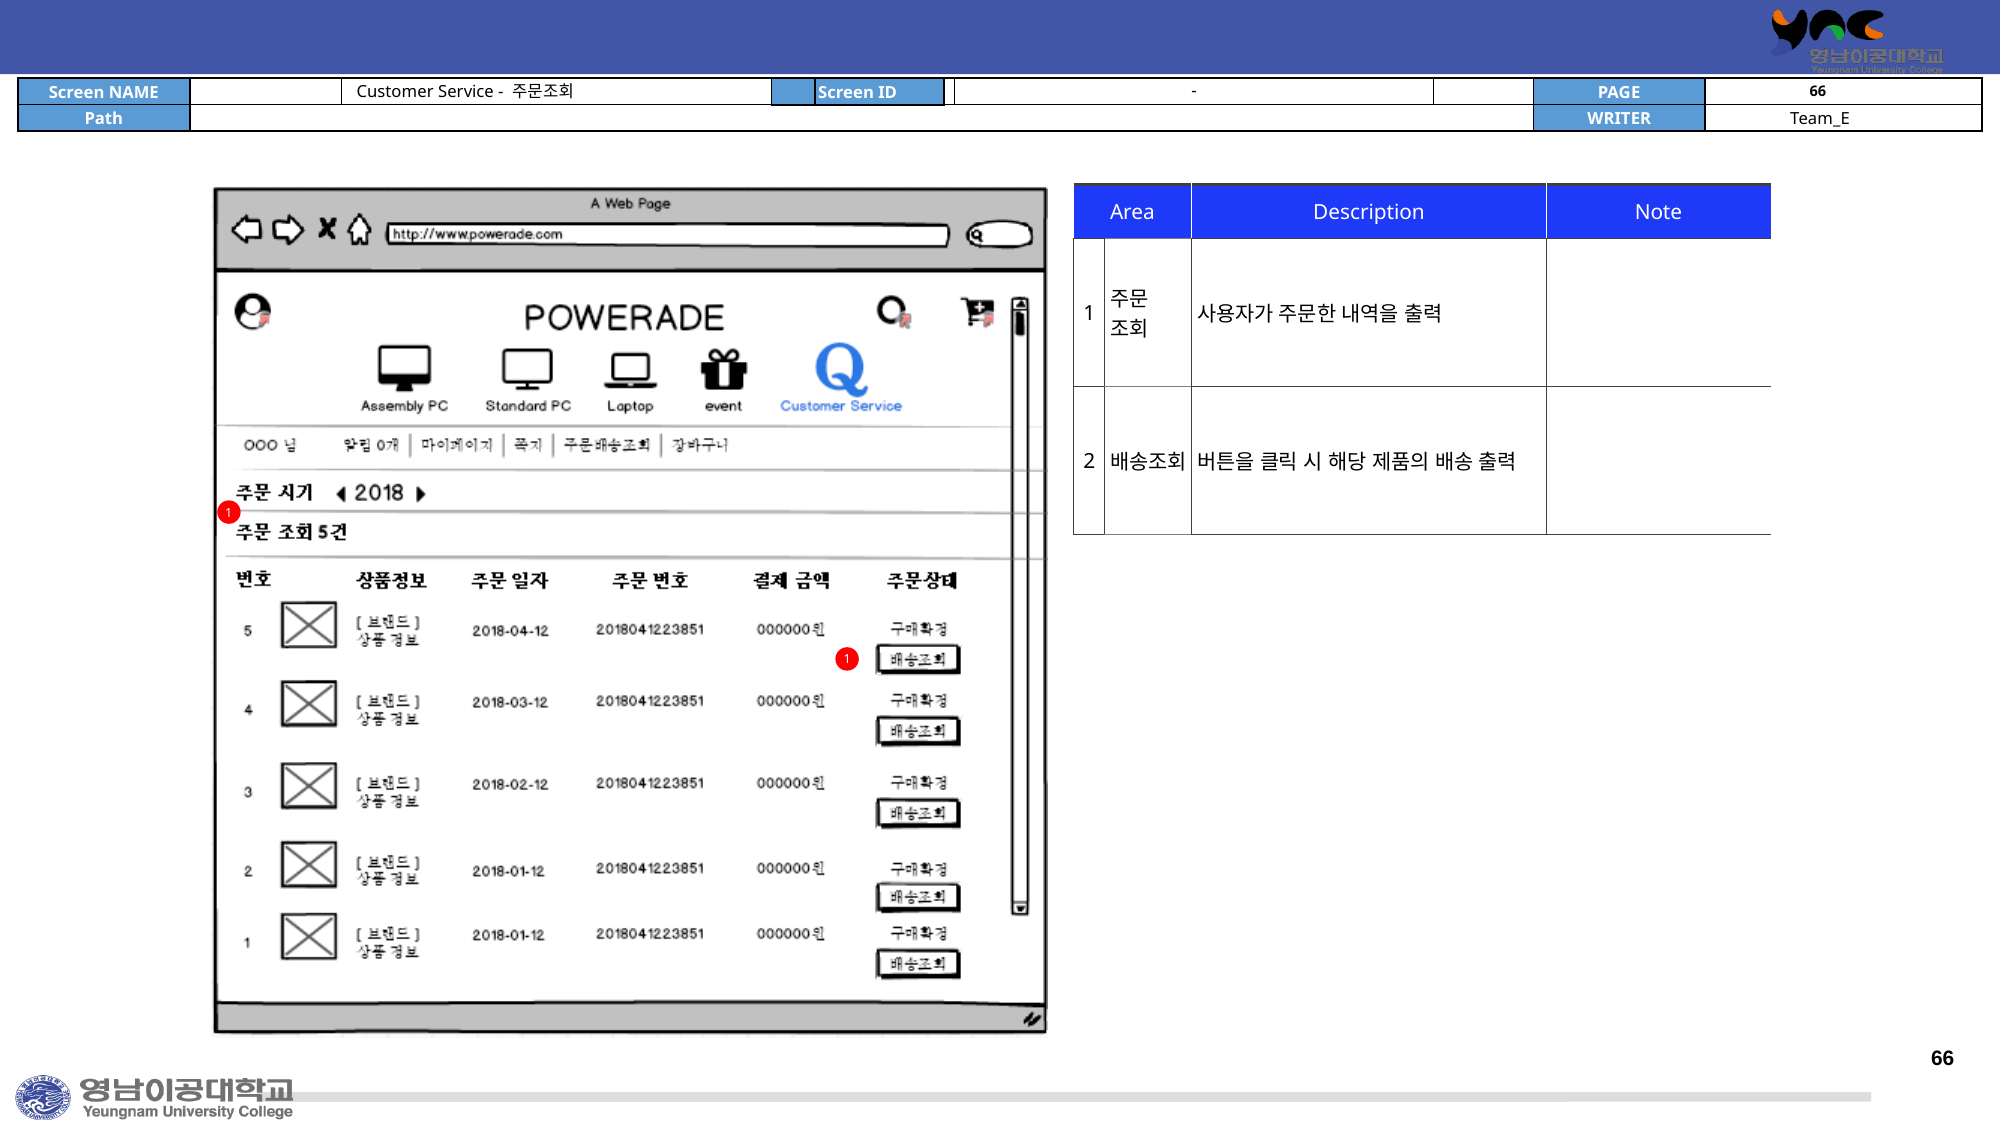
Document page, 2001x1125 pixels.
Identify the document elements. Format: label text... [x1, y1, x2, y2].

picture [211, 186, 1048, 1038]
table_header Area [1074, 186, 1191, 238]
slide_number 66 [1821, 1037, 1969, 1063]
picture [1771, 9, 1943, 74]
title - [954, 77, 1434, 105]
table_cell 버튼을 클릭 시 해당 제품의 배송 출력 [1192, 387, 1546, 534]
table_cell 2 [1074, 387, 1104, 534]
list Customer Service - 주문조회 [341, 77, 816, 105]
table_cell [1547, 387, 1771, 534]
table_header Note [1547, 186, 1771, 238]
text_box [0, 0, 2000, 75]
table_cell 주문 조회 [1105, 239, 1191, 386]
table_cell 배송조회 [1105, 387, 1191, 534]
table_cell [1547, 239, 1771, 386]
table_cell 사용자가 주문한 내역을 출력 [1192, 239, 1546, 386]
table_cell 1 [1074, 239, 1104, 386]
picture [15, 1075, 293, 1120]
table_header Description [1192, 186, 1546, 238]
